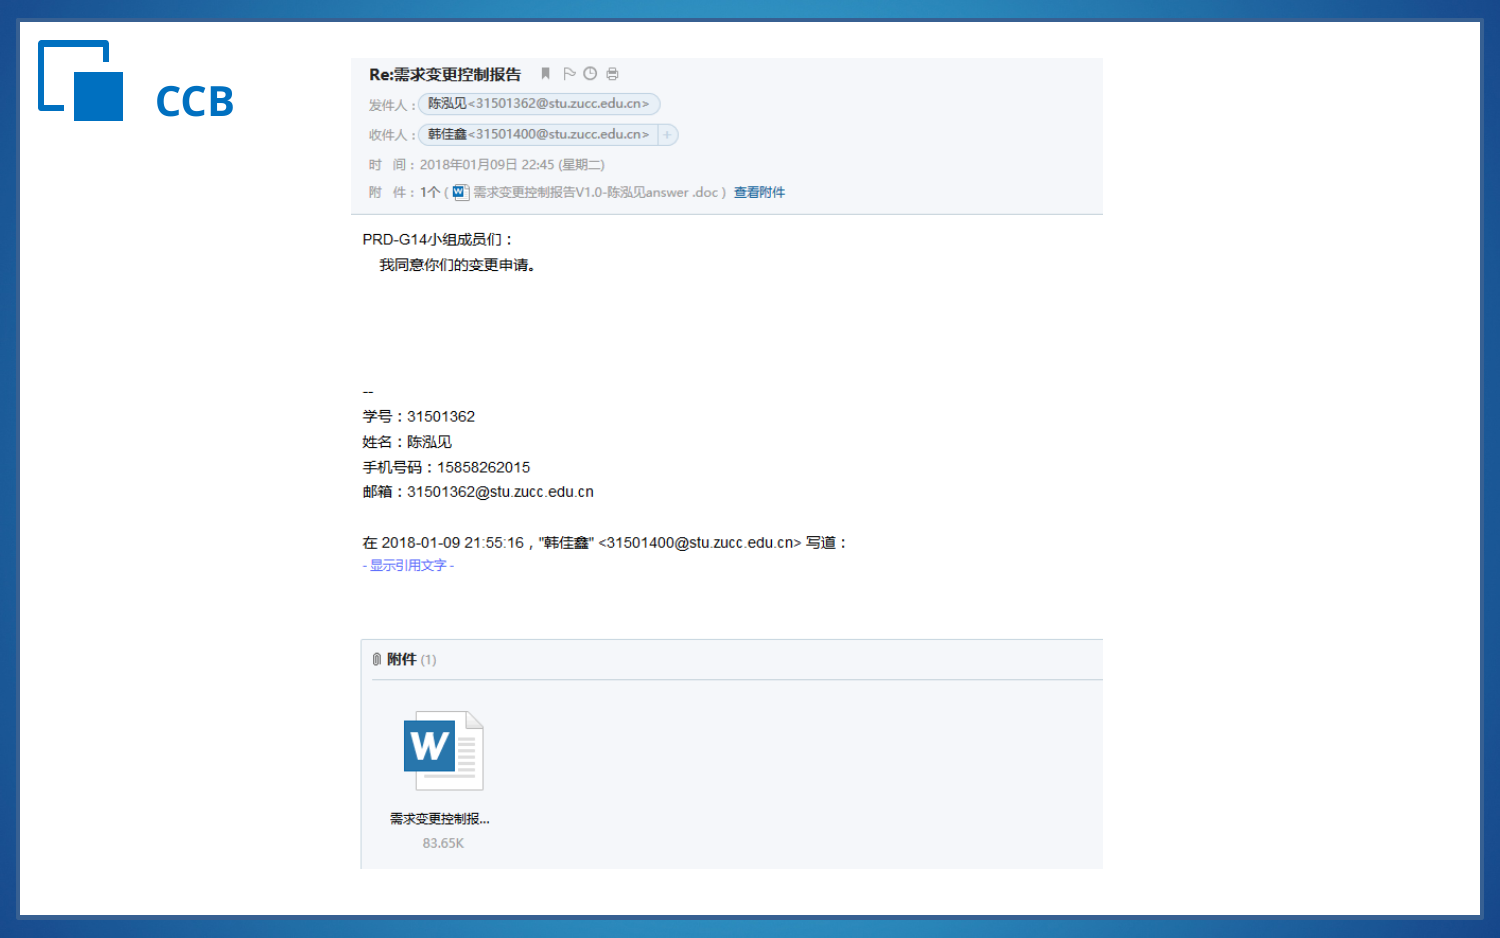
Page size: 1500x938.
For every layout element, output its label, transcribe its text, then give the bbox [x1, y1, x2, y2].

text_box [16, 18, 1484, 920]
text_box [39, 41, 108, 110]
text_box [67, 65, 130, 128]
picture [0, 0, 1500, 938]
text_box CCB [140, 67, 250, 132]
